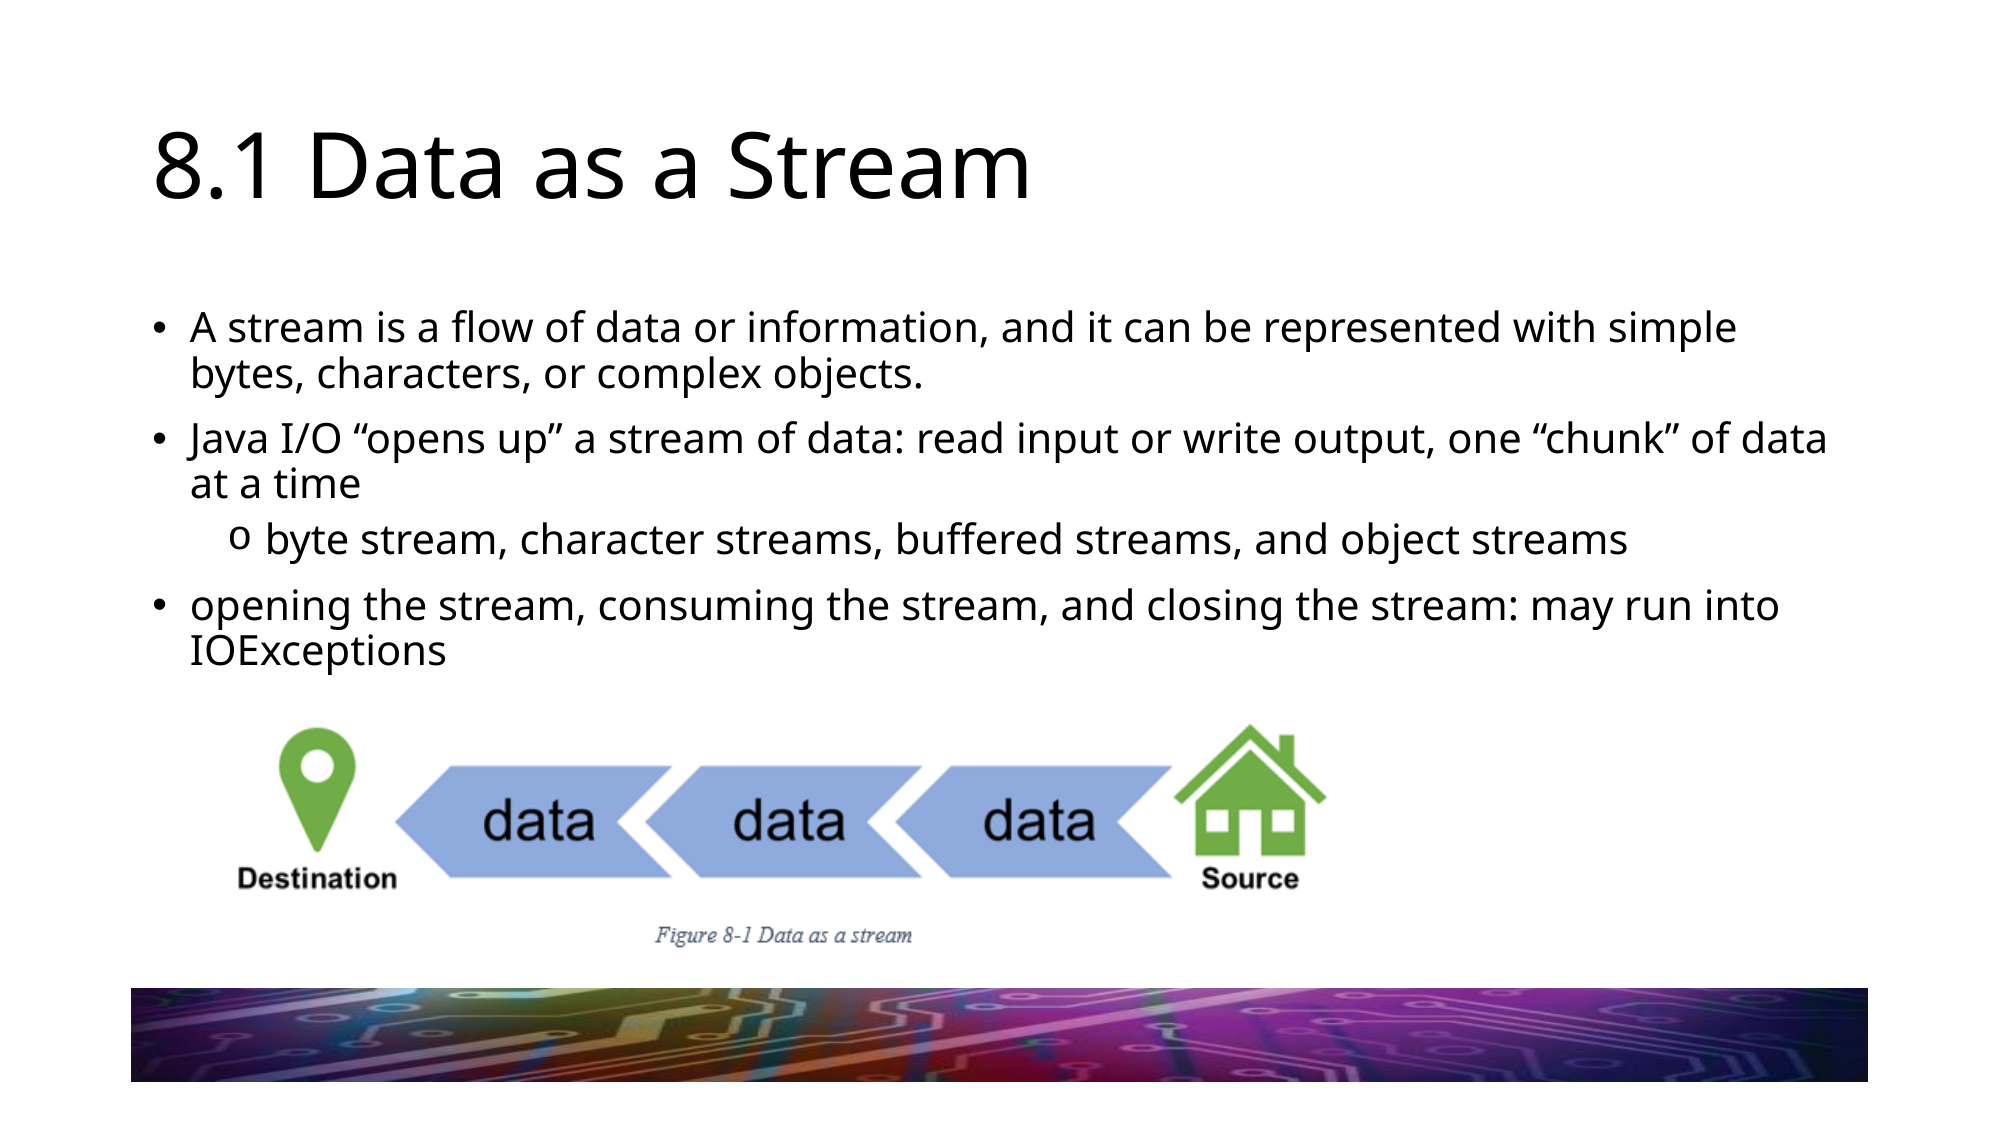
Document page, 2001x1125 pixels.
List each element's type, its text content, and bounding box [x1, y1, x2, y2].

picture [192, 706, 1363, 961]
title 8.1 Data as a Stream [137, 59, 1863, 278]
picture [131, 988, 1869, 1083]
list A stream is a flow of data or information, and it can be represented with simple bytes, characters, or complex objects. Java I/O “opens up” a stream of data: read input or write output, one “chunk” of data at a time byte stream, character streams, buffered streams, and object streams opening the stream, consuming the stream, and closing the stream: may run into IOExceptions [137, 299, 1854, 960]
